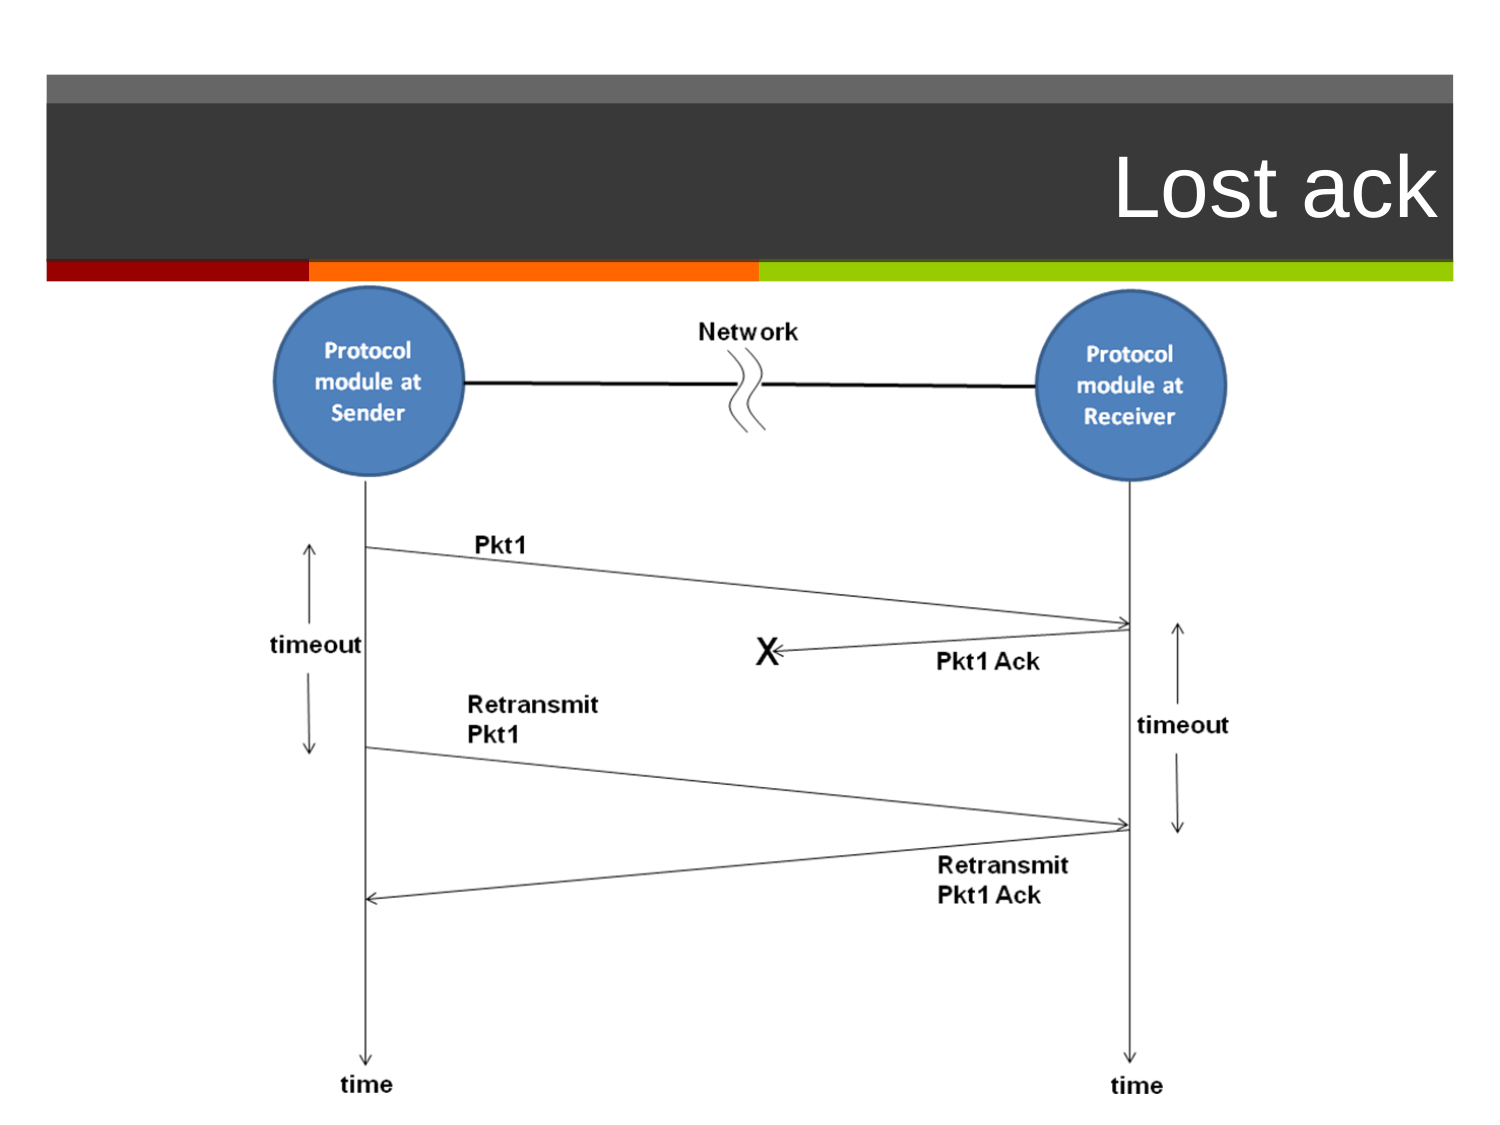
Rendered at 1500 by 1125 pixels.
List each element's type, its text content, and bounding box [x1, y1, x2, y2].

picture [253, 284, 1247, 1109]
title Lost ack [46, 103, 1454, 263]
